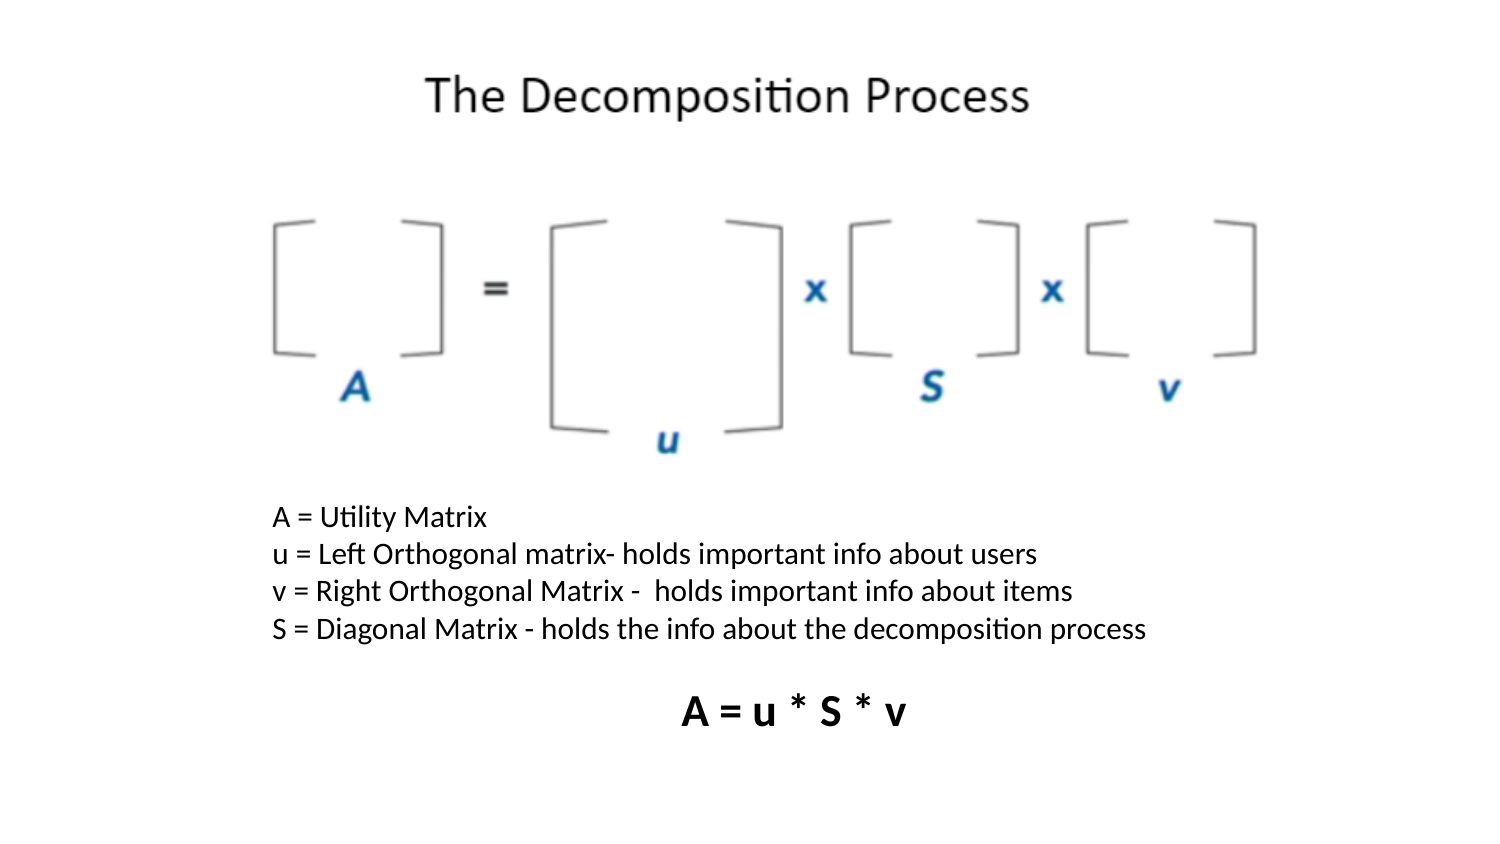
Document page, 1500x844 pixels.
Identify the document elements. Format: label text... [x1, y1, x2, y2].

picture [150, 28, 1350, 491]
text_box A = Utility Matrix u = Left Orthogonal matrix- holds important info about users v = Right Orthogonal Matrix - holds important info about items S = Diagonal Matrix - holds the info about the decomposition process A = u * S * v [257, 498, 1284, 786]
